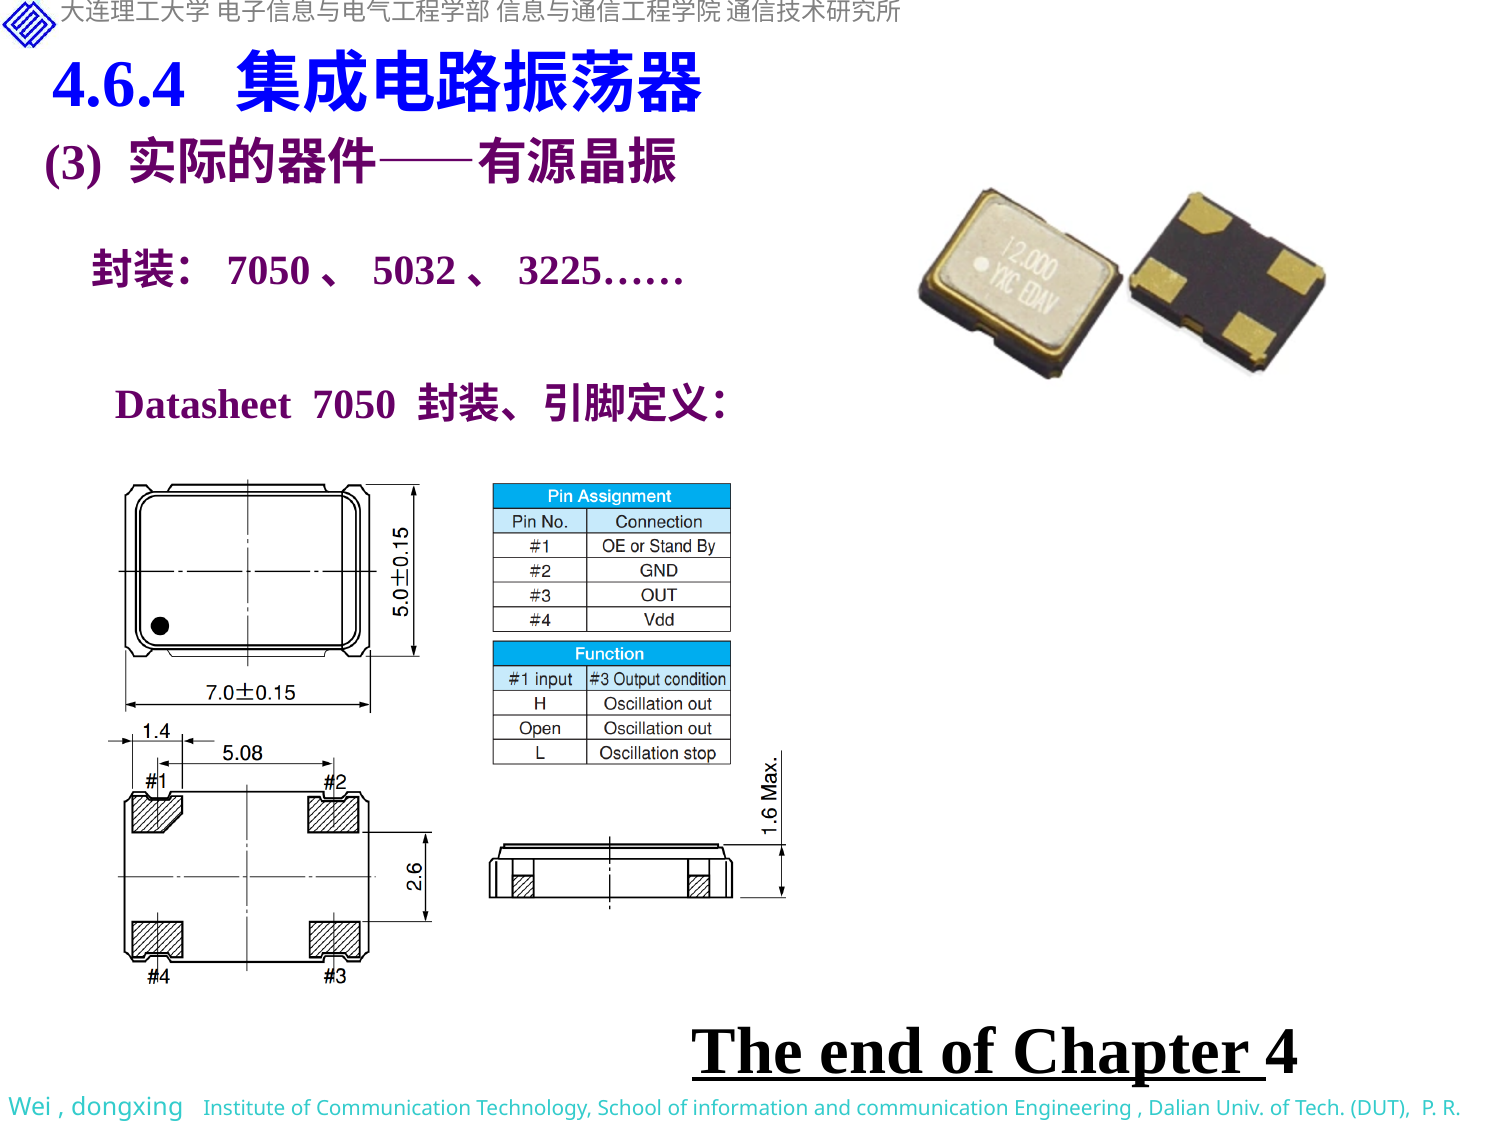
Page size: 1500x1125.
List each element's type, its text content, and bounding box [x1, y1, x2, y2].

title 4.6.4 集成电路振荡器 [37, 37, 1447, 122]
text_box 封装：7050、5032、3225…… [76, 228, 774, 301]
picture [108, 466, 798, 989]
picture [0, 0, 59, 49]
text_box Datasheet 7050 封装、引脚定义： [100, 361, 798, 435]
text_box (3) 实际的器件——有源晶振 [29, 113, 1010, 197]
picture [891, 147, 1355, 410]
text_box The end of Chapter 4 [677, 1015, 1368, 1078]
